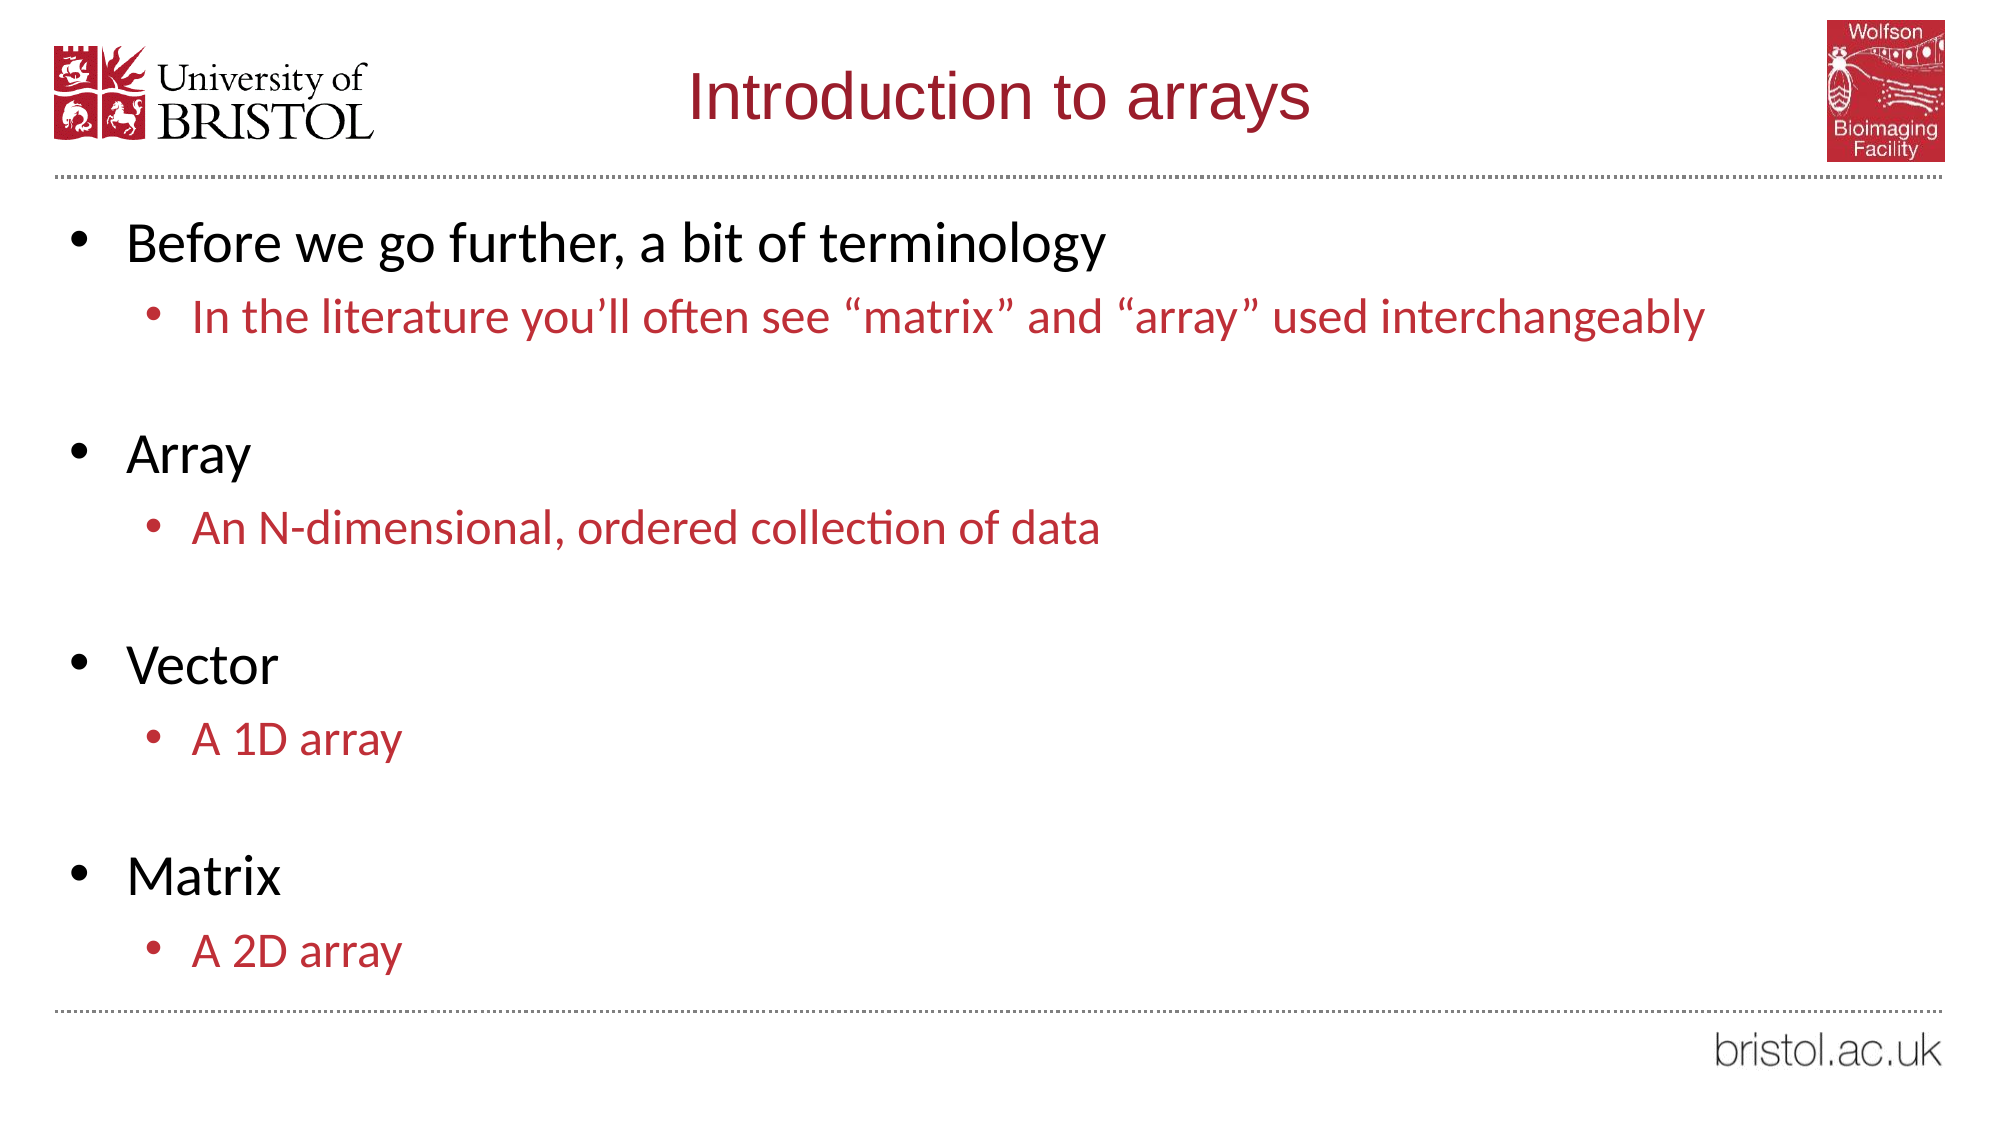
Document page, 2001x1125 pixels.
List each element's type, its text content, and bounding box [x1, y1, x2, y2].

picture [54, 46, 374, 140]
list Before we go further, a bit of terminology In the literature you’ll often see “matrix” and “array” used interchangeably Array An N-dimensional, ordered collection of data Vector A 1D array Matrix A 2D array [55, 196, 1945, 1005]
picture [1827, 20, 1945, 162]
title Introduction to arrays [396, 41, 1604, 140]
picture [1700, 1023, 1945, 1080]
